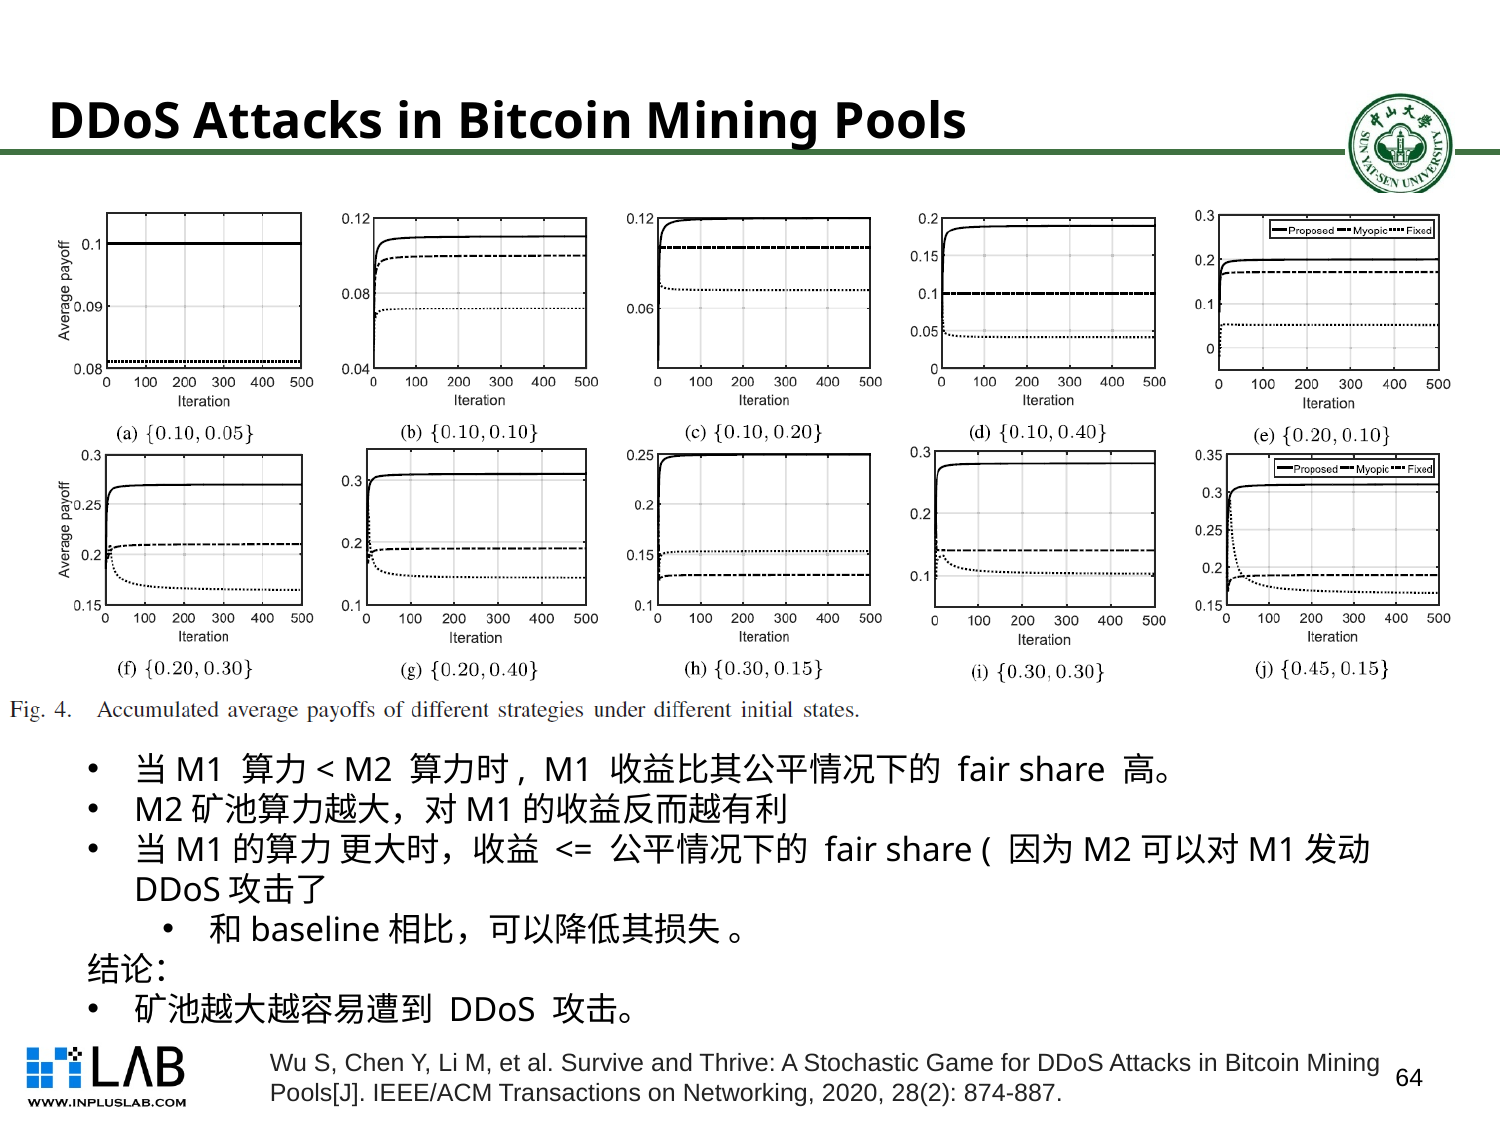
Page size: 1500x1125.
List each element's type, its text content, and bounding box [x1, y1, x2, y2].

text_box 当M1 算力< M2 算力时, M1 收益比其公平情况下的 fair share 高。 M2矿池算力越大，对M1的收益反而越有利 当M1的算力 更大时，收益 <= 公平情况下的 fair share ( 因为M2可以对M1发动DDoS攻击了 和baseline相比，可以降低其损失 。 结论： 矿池越大越容易遭到 DDoS 攻击。 [72, 743, 1428, 1036]
title DDoS Attacks in Bitcoin Mining Pools [33, 41, 1328, 182]
picture [14, 1036, 200, 1119]
picture [0, 90, 1500, 734]
text_box Wu S, Chen Y, Li M, et al. Survive and Thrive: A Stochastic Game for DDoS Attacks in Bitcoin Mining Pools[J]. IEEE/ACM Transactions on Networking, 2020, 28(2): 874-887. [255, 1039, 1448, 1114]
